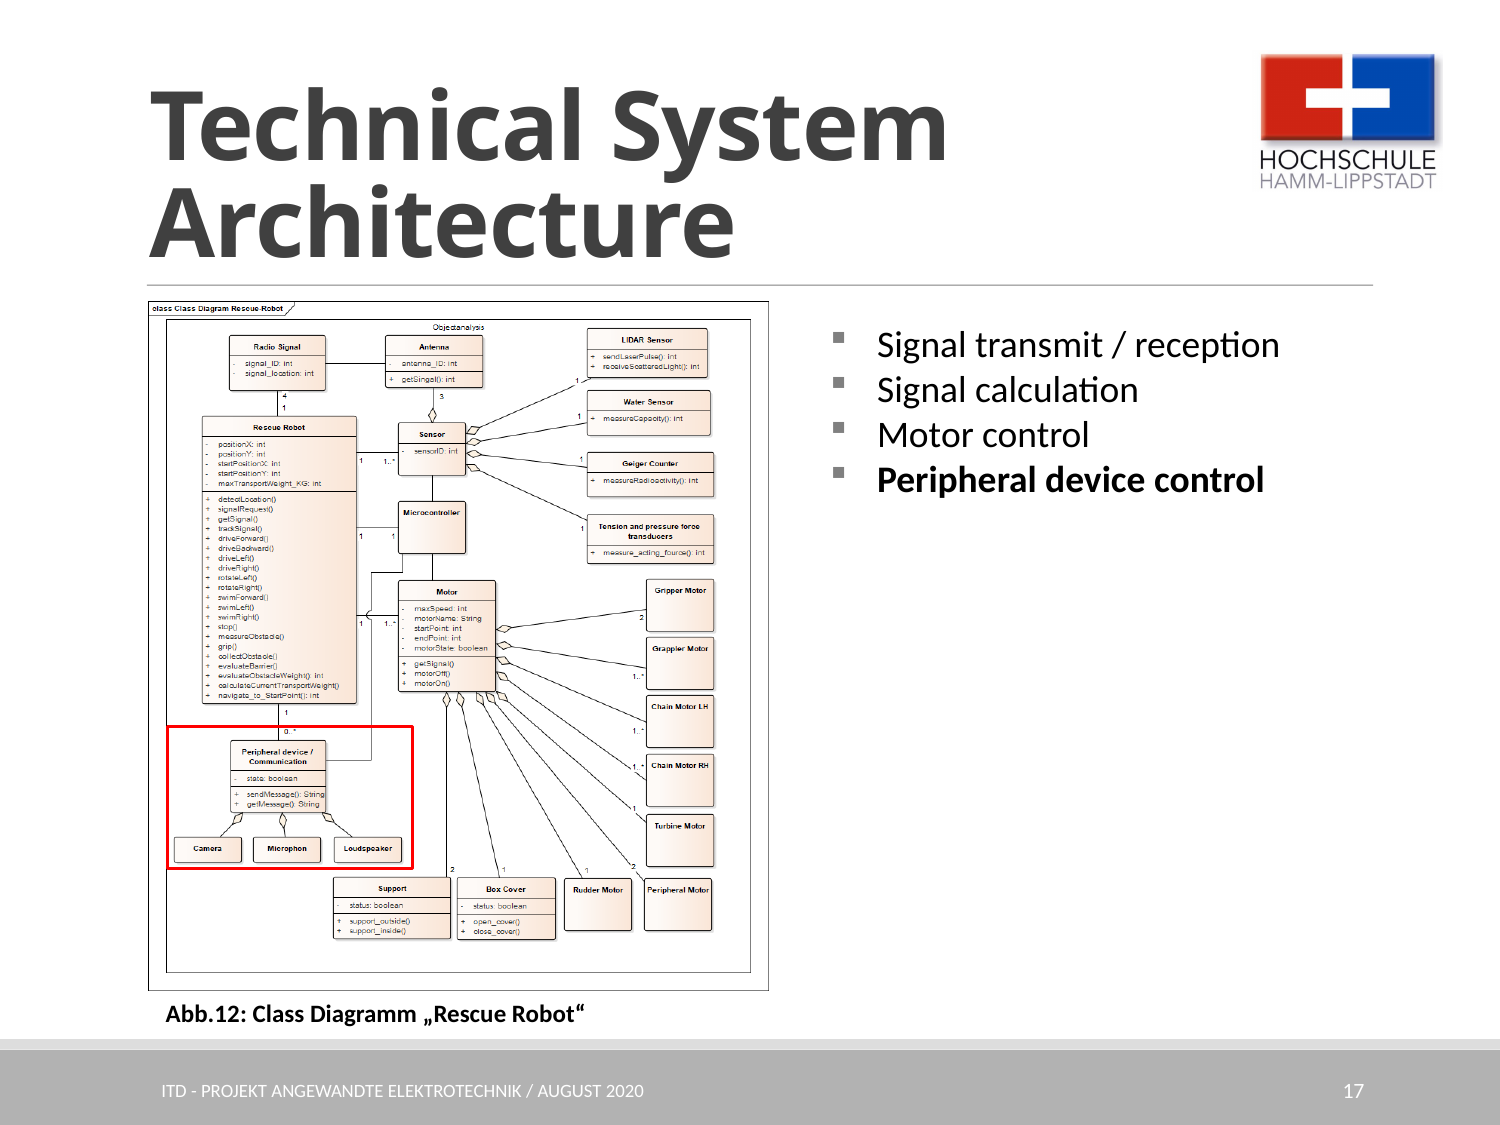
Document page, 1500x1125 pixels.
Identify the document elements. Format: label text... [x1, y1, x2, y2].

text_box ITD - Projekt angewandte Elektrotechnik / August 2020 [105, 1059, 700, 1120]
picture [147, 300, 769, 991]
text_box 17 [1218, 1059, 1380, 1120]
text_box Technical System Architecture [134, 47, 1373, 285]
text_box Signal transmit / reception Signal calculation Motor control Peripheral device control [815, 312, 1296, 508]
text_box Abb.12: Class Diagramm „Rescue Robot“ [150, 999, 602, 1036]
picture [1373, 50, 1443, 192]
